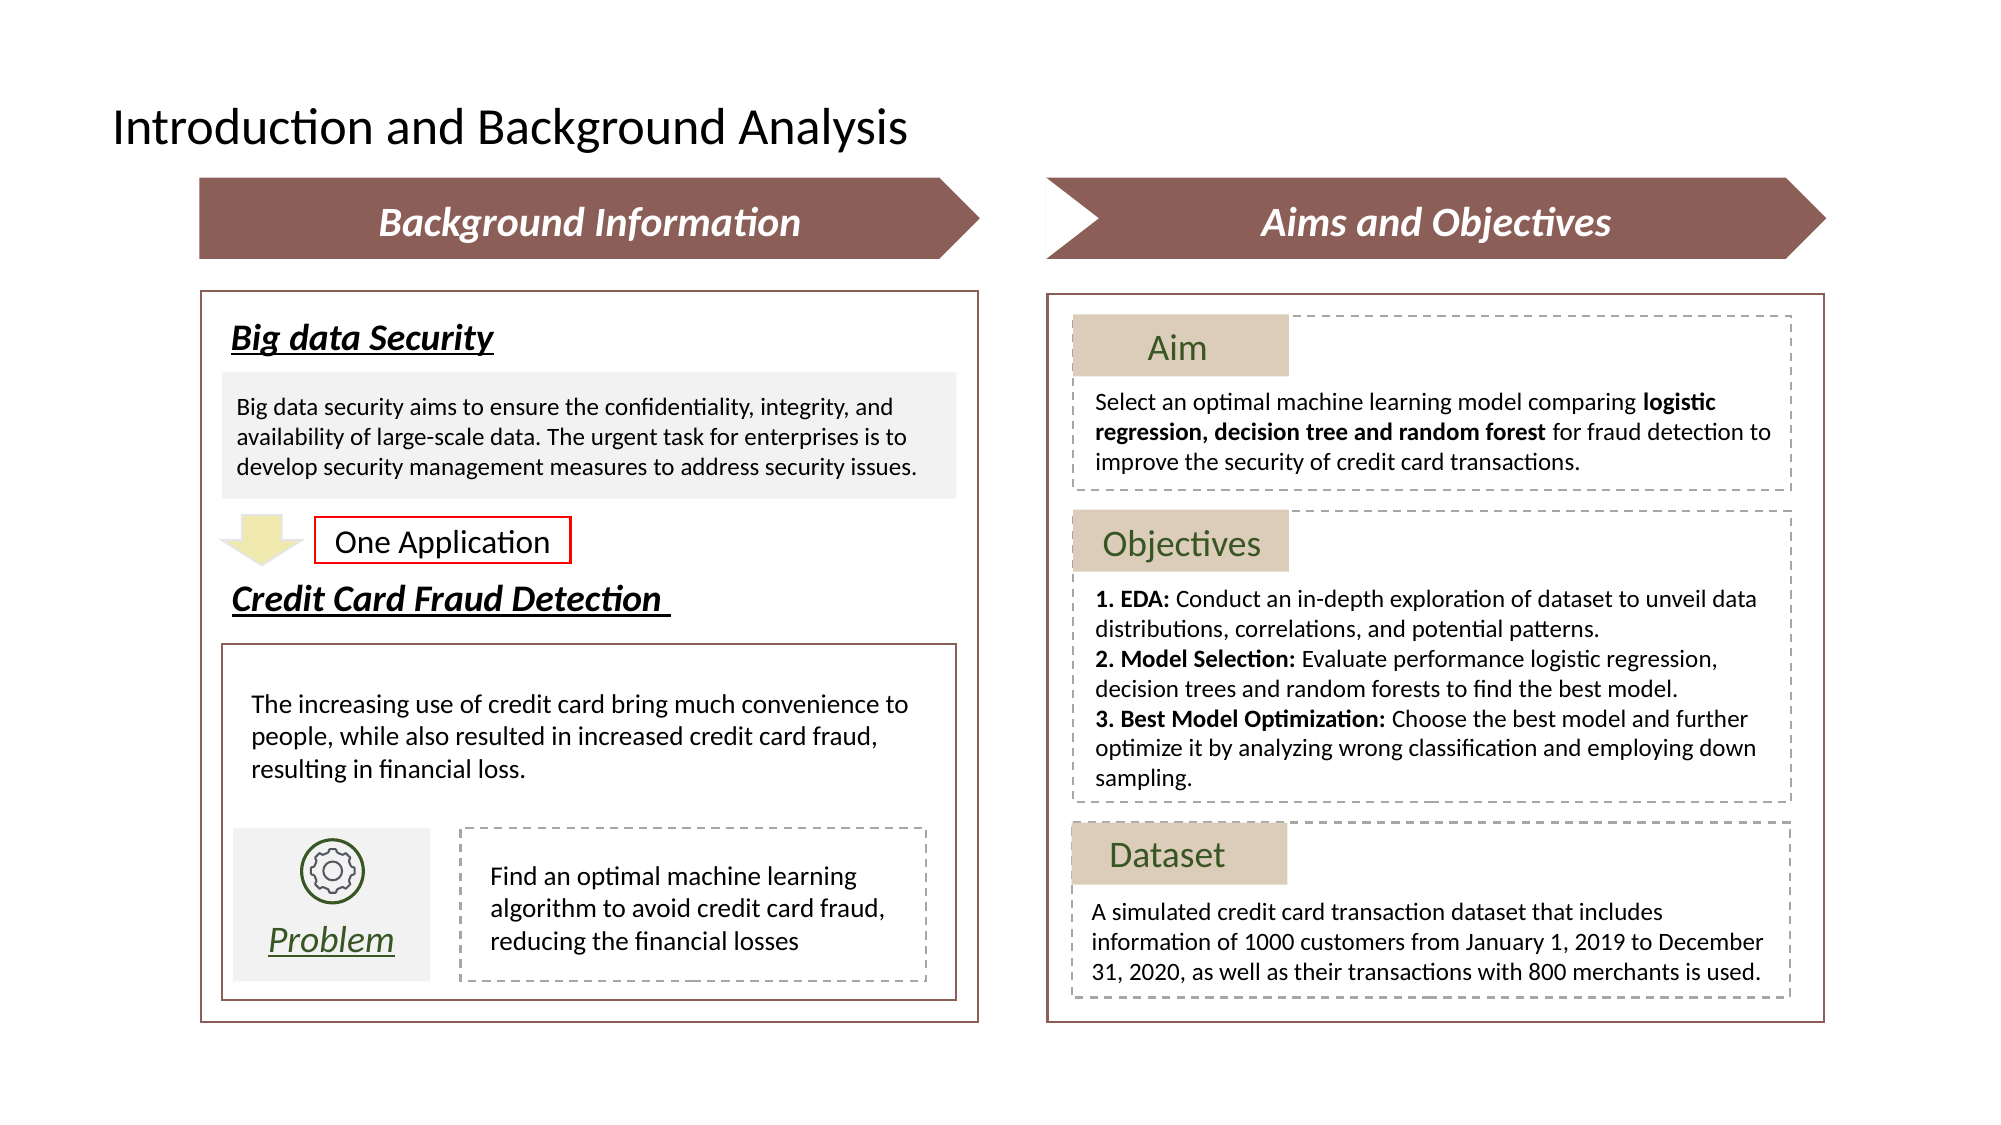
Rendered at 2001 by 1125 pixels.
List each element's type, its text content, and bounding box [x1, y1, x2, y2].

text_box [233, 828, 431, 982]
text_box [218, 514, 306, 566]
text_box Select an optimal machine learning model comparing logistic regression, decision tree and random forest for fraud detection to improve the security of credit card transactions. [1080, 377, 1825, 483]
text_box [309, 848, 356, 894]
text_box [1071, 821, 1791, 999]
text_box [1072, 313, 1290, 377]
text_box [1071, 821, 1288, 886]
text_box 1. EDA: Conduct an in-depth exploration of dataset to unveil data distributions, correlations, and potential patterns. 2. Model Selection: Evaluate performance logistic regression, decision trees and random forests to find the best model. 3. Best Model Optimization: Choose the best model and further optimize it by analyzing wrong classification and employing down sampling. [1080, 574, 1792, 800]
text_box [459, 827, 927, 982]
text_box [1046, 179, 1825, 258]
text_box Aim [1133, 315, 1235, 376]
text_box Big data Security [216, 305, 510, 365]
text_box [1290, 315, 1792, 377]
text_box [1072, 509, 1290, 573]
text_box Objectives [1087, 511, 1282, 571]
text_box Background Information [201, 179, 978, 258]
text_box [1046, 293, 1825, 1023]
text_box [1072, 510, 1792, 803]
text_box One Application [314, 516, 572, 564]
text_box [200, 290, 979, 1023]
text_box [221, 643, 957, 1001]
text_box Big data security aims to ensure the confidentiality, integrity, and availability of large-scale data. The urgent task for enterprises is to develop security management measures to address security issues. [222, 372, 957, 499]
text_box [300, 838, 365, 904]
text_box Dataset [1094, 822, 1289, 883]
text_box Problem [253, 907, 410, 968]
text_box Introduction and Background Analysis [97, 85, 924, 163]
text_box Find an optimal machine learning algorithm to avoid credit card fraud, reducing the financial losses [475, 850, 942, 963]
text_box [1072, 377, 1792, 491]
text_box A simulated credit card transaction dataset that includes information of 1000 customers from January 1, 2019 to December 31, 2020, as well as their transactions with 800 merchants is used. [1076, 888, 1788, 993]
text_box Credit Card Fraud Detection [217, 566, 686, 627]
text_box The increasing use of credit card bring much convenience to people, while also resulted in increased credit card fraud, resulting in financial loss. [236, 678, 927, 791]
